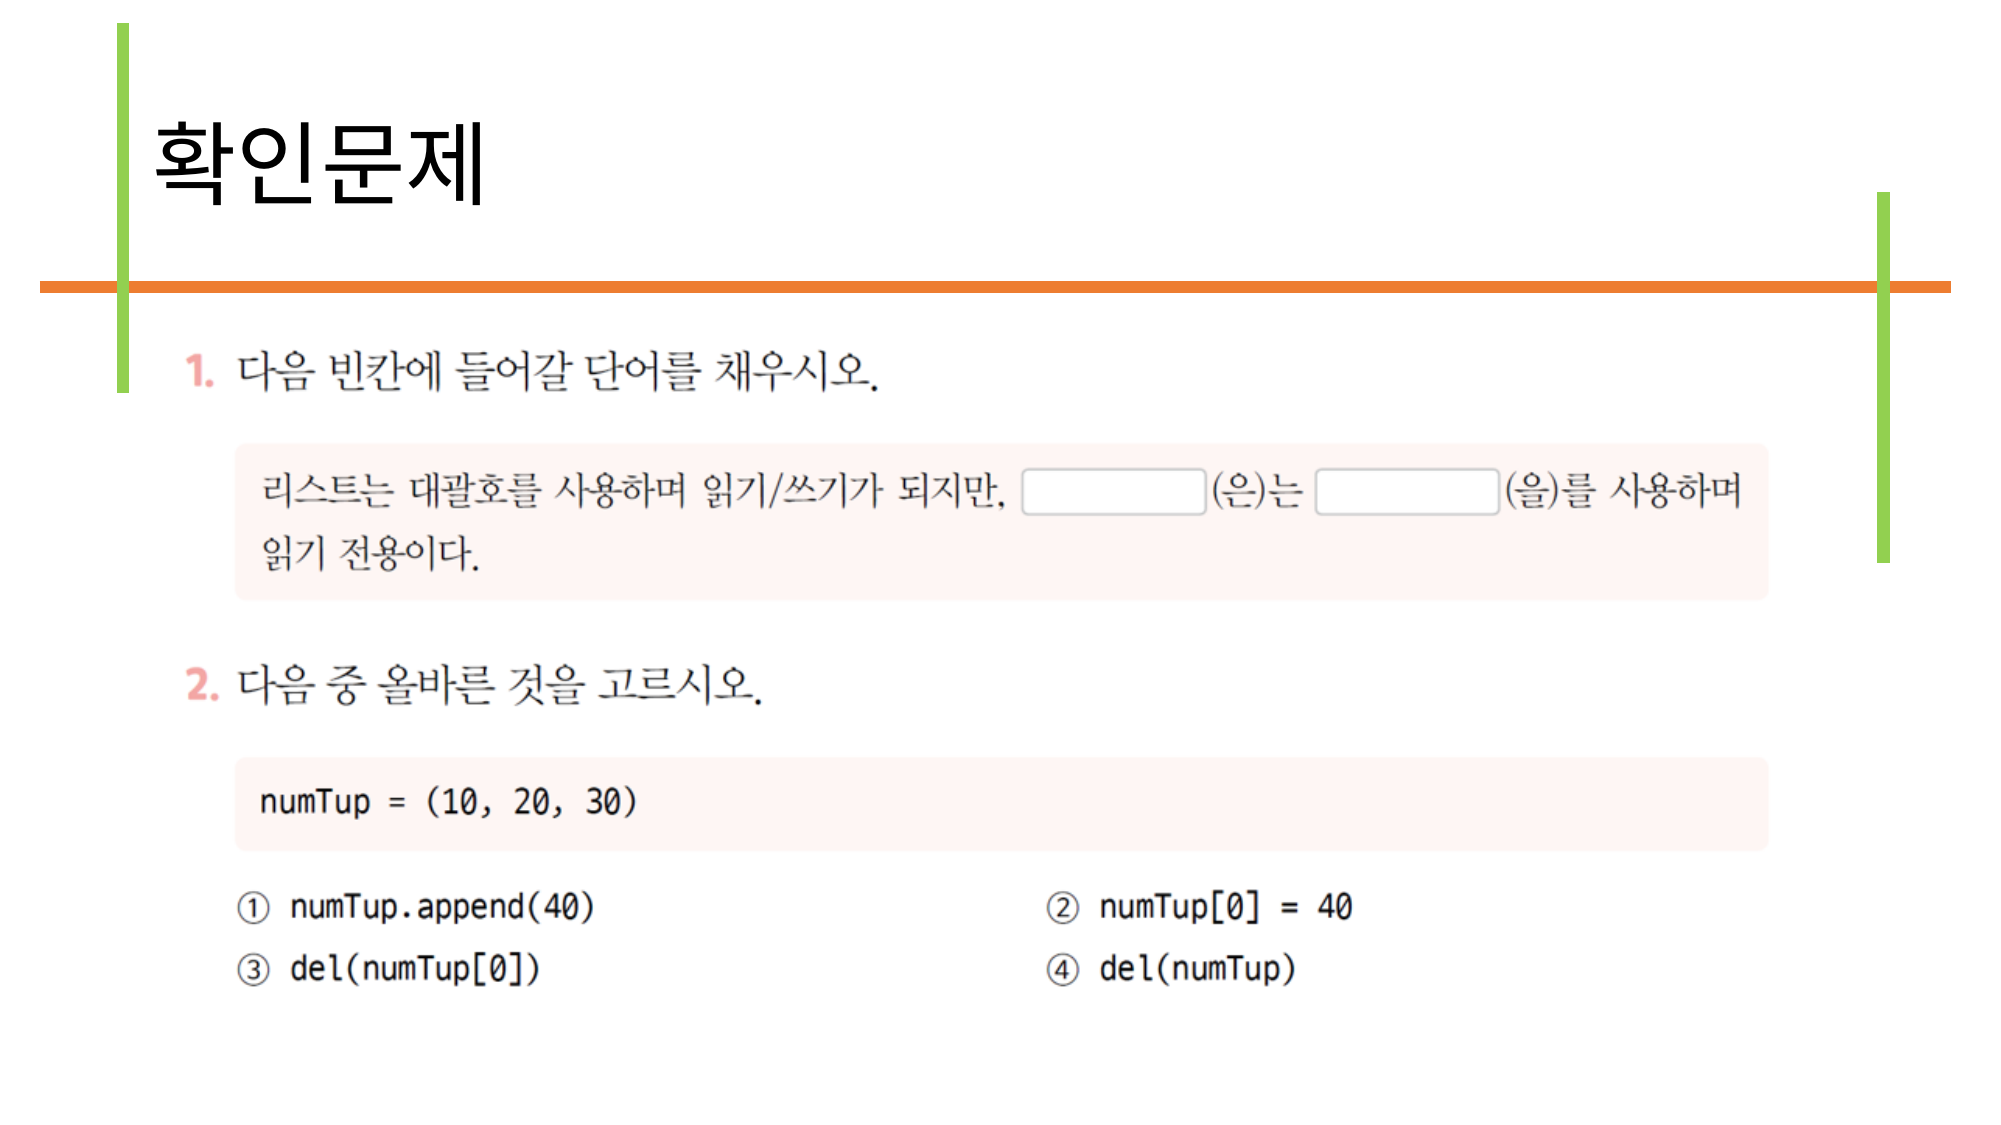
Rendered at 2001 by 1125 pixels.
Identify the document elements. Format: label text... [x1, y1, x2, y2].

title 확인문제 [137, 59, 1863, 278]
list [162, 323, 1775, 1038]
